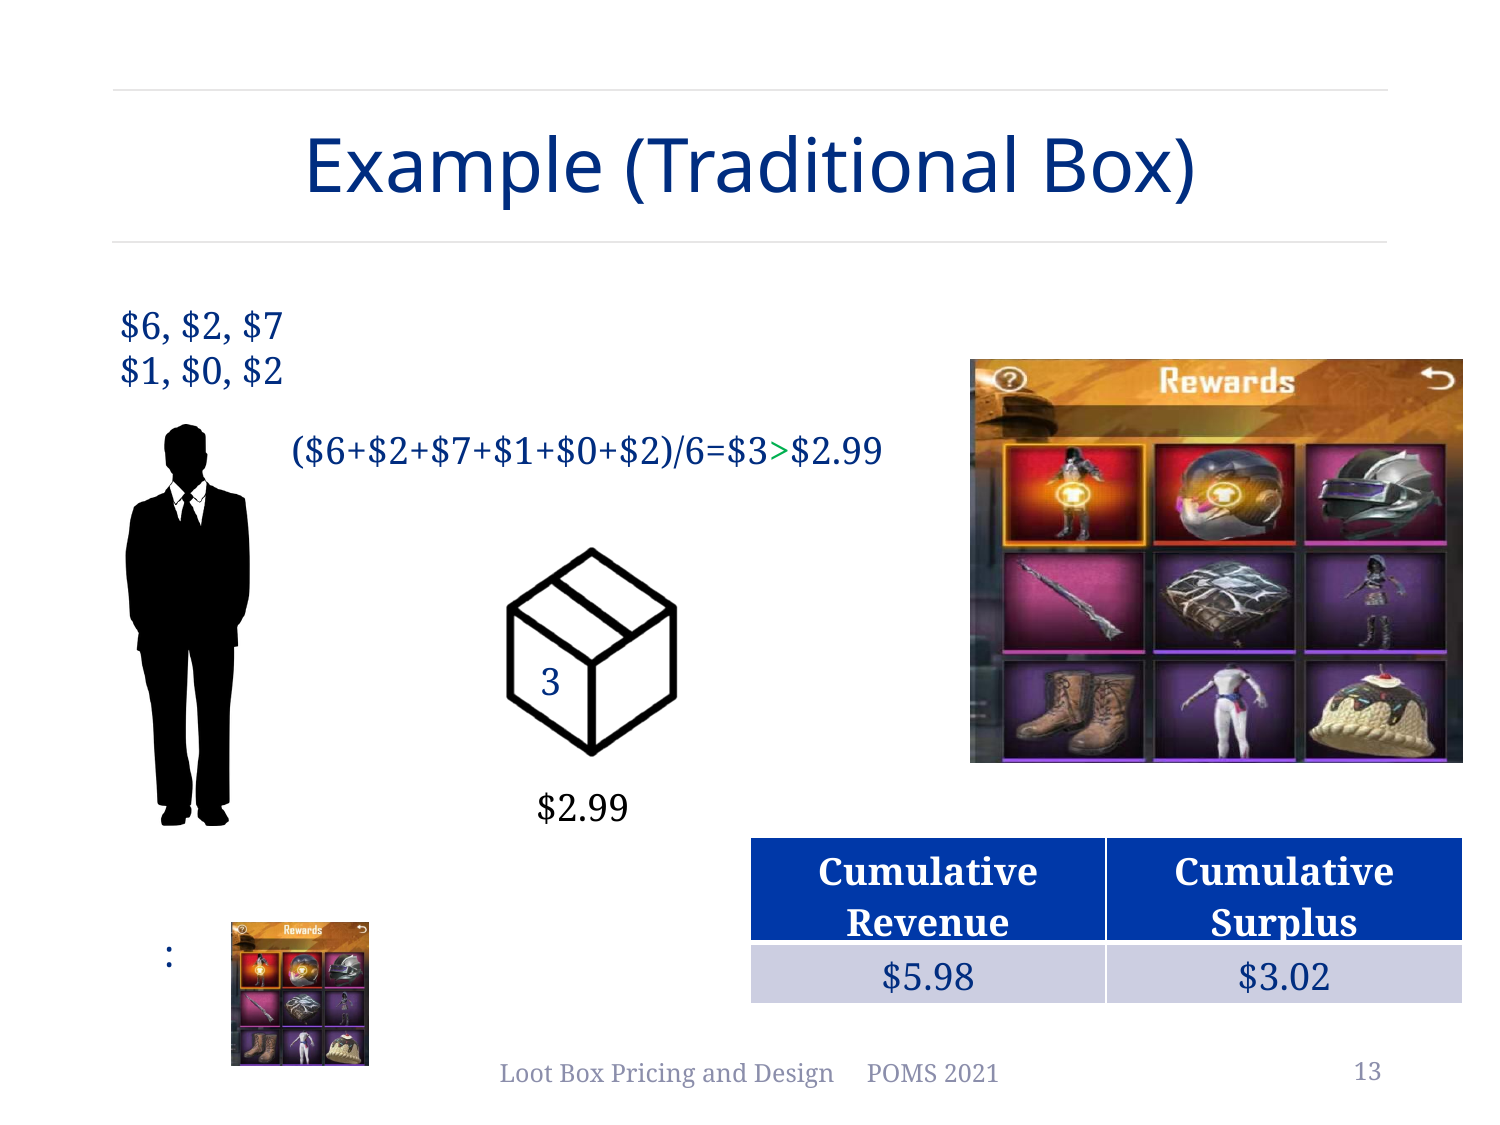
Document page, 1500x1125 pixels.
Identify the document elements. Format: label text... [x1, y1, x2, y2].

title Example (Traditional Box) [103, 59, 1397, 278]
table_cell $5.98 [751, 945, 1105, 1003]
picture [231, 922, 369, 1066]
picture [124, 424, 251, 826]
footer Loot Box Pricing and Design POMS 2021 [440, 1042, 1060, 1103]
text_box $2.99 [521, 776, 655, 837]
text_box $6, $2, $7 $1, $0, $2 [104, 294, 316, 400]
table_cell $3.02 [1107, 945, 1462, 1003]
text_box ($6+$2+$7+$1+$0+$2)/6=$3>$2.99 [276, 419, 899, 480]
picture [970, 359, 1463, 763]
slide_number 13 [1060, 1042, 1397, 1103]
table_header Cumulative Surplus [1107, 838, 1462, 940]
picture [487, 536, 688, 765]
table_header Cumulative Revenue [751, 838, 1105, 940]
